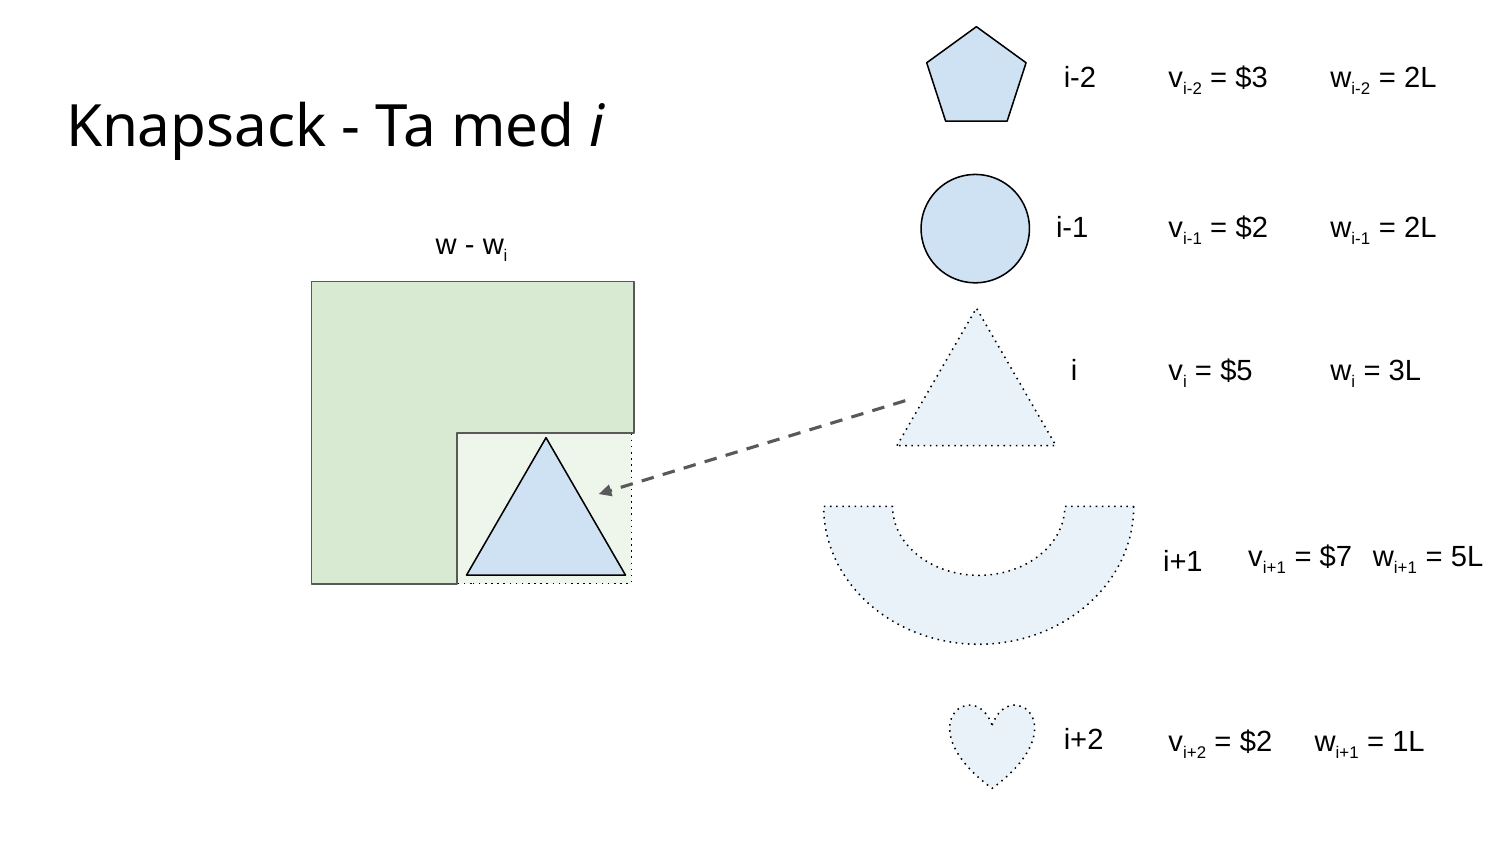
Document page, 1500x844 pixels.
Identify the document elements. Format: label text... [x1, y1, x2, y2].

text_box i-1 [1041, 192, 1126, 265]
text_box i [1055, 336, 1111, 408]
title Knapsack - Ta med i [51, 72, 1449, 167]
text_box i+1 [1148, 527, 1234, 599]
text_box wi = 3L [1315, 336, 1462, 408]
text_box [911, 308, 1056, 446]
text_box vi-2 = $3 [1153, 43, 1300, 115]
text_box [466, 437, 626, 576]
text_box wi-2 = 2L [1315, 43, 1462, 115]
text_box wi+1 = 1L [1299, 707, 1446, 779]
text_box wi+1 = 5L [1357, 521, 1500, 594]
text_box w - wi [369, 210, 574, 281]
text_box [949, 705, 1035, 789]
text_box i+2 [1048, 705, 1134, 777]
text_box [926, 26, 1027, 122]
text_box [458, 433, 632, 584]
text_box vi-1 = $2 [1153, 192, 1300, 265]
text_box vi+2 = $2 [1153, 707, 1299, 779]
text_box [598, 400, 906, 495]
text_box vi = $5 [1153, 336, 1315, 408]
text_box vi+1 = $7 [1233, 521, 1357, 594]
text_box [311, 281, 634, 585]
text_box i-2 [1048, 43, 1113, 115]
text_box [921, 174, 1030, 283]
text_box [823, 506, 1134, 645]
text_box wi-1 = 2L [1315, 192, 1462, 265]
